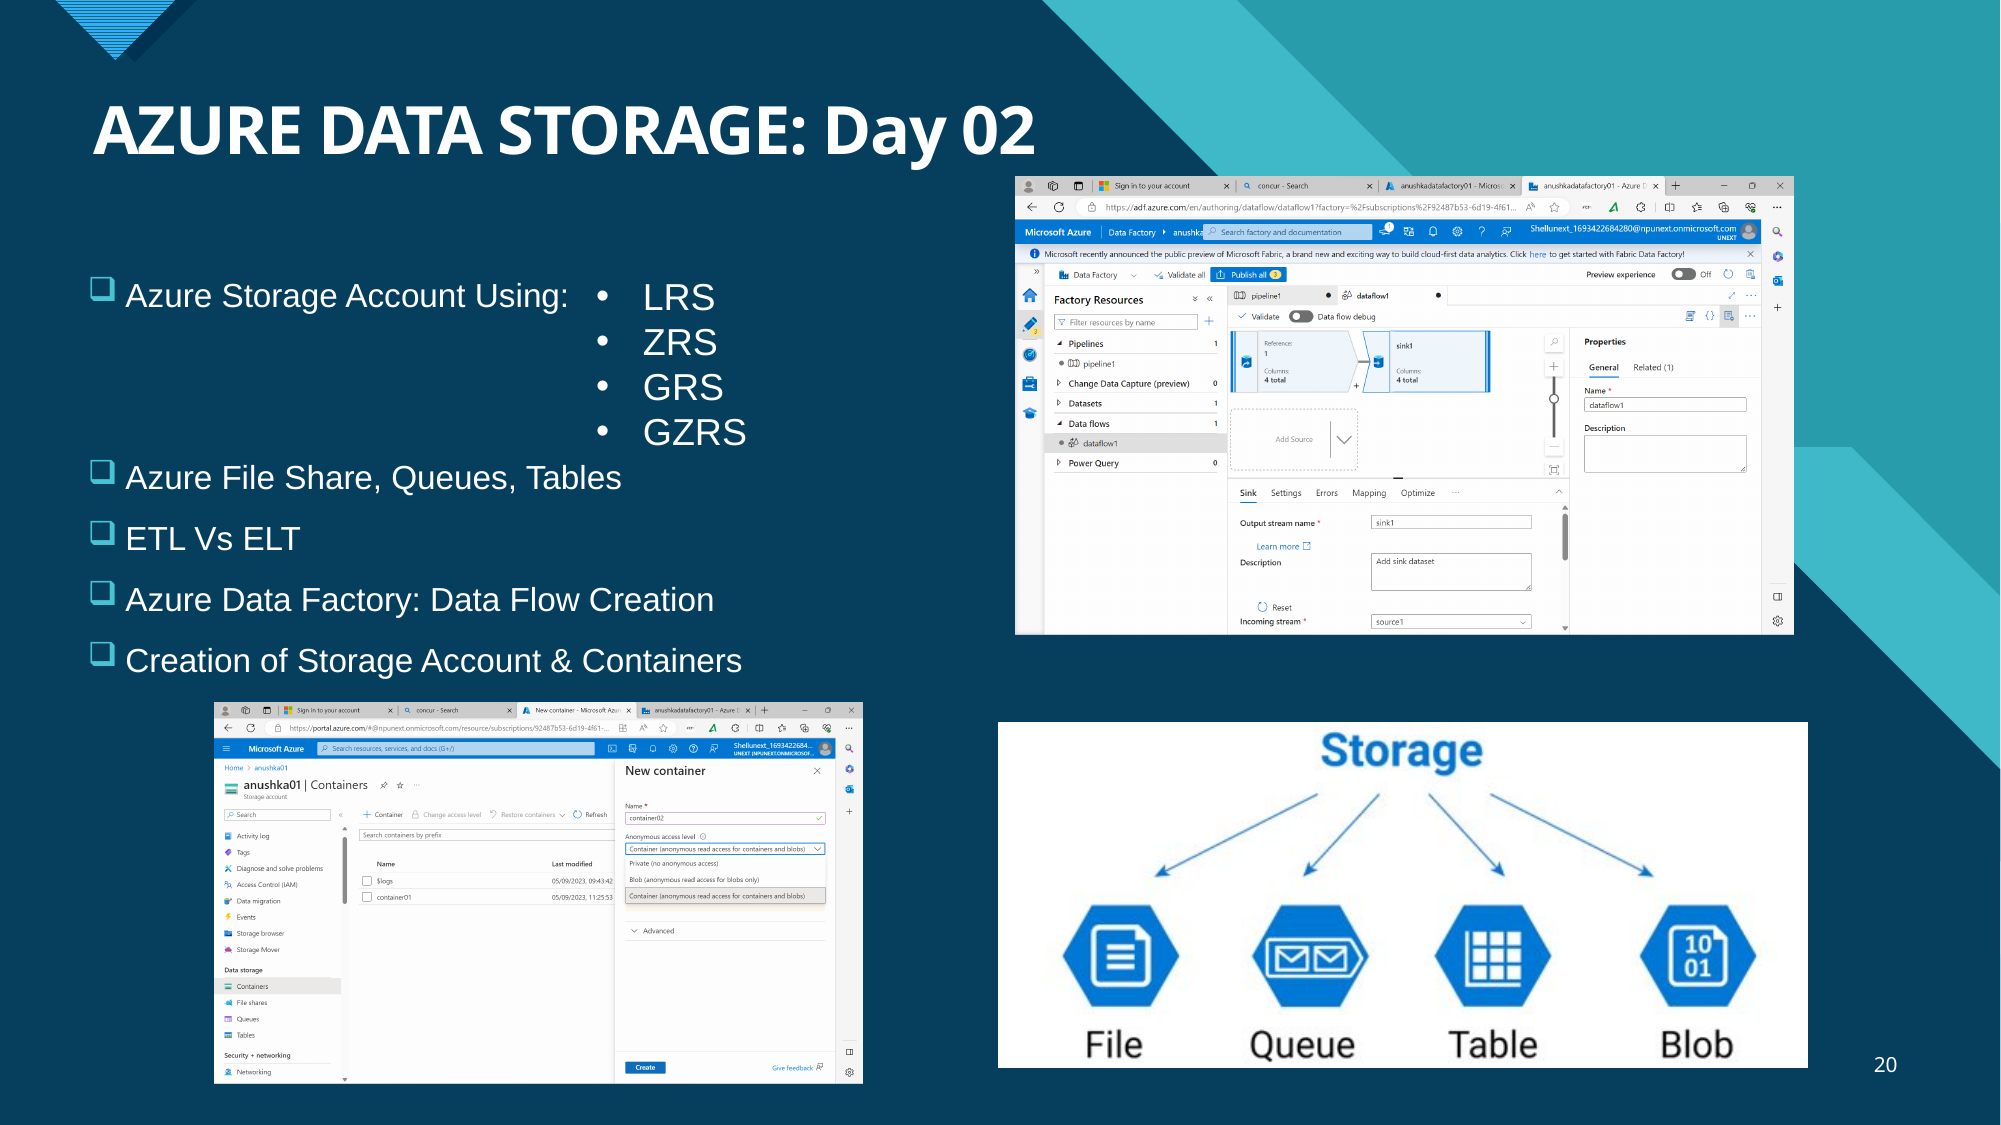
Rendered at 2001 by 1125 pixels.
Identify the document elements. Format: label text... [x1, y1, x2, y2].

title AZURE DATA STORAGE: Day 02 [78, 89, 1919, 177]
picture [1016, 176, 1795, 634]
text_box LRS ZRS GRS GZRS [581, 265, 1015, 461]
picture [999, 723, 1807, 1067]
slide_number 20 [1845, 1035, 1913, 1096]
picture [215, 703, 862, 1083]
list Azure Storage Account Using: Azure File Share, Queues, Tables ETL Vs ELT Azure Data Factory: Data Flow Creation Creation of Storage Account & Containers [72, 266, 1000, 939]
